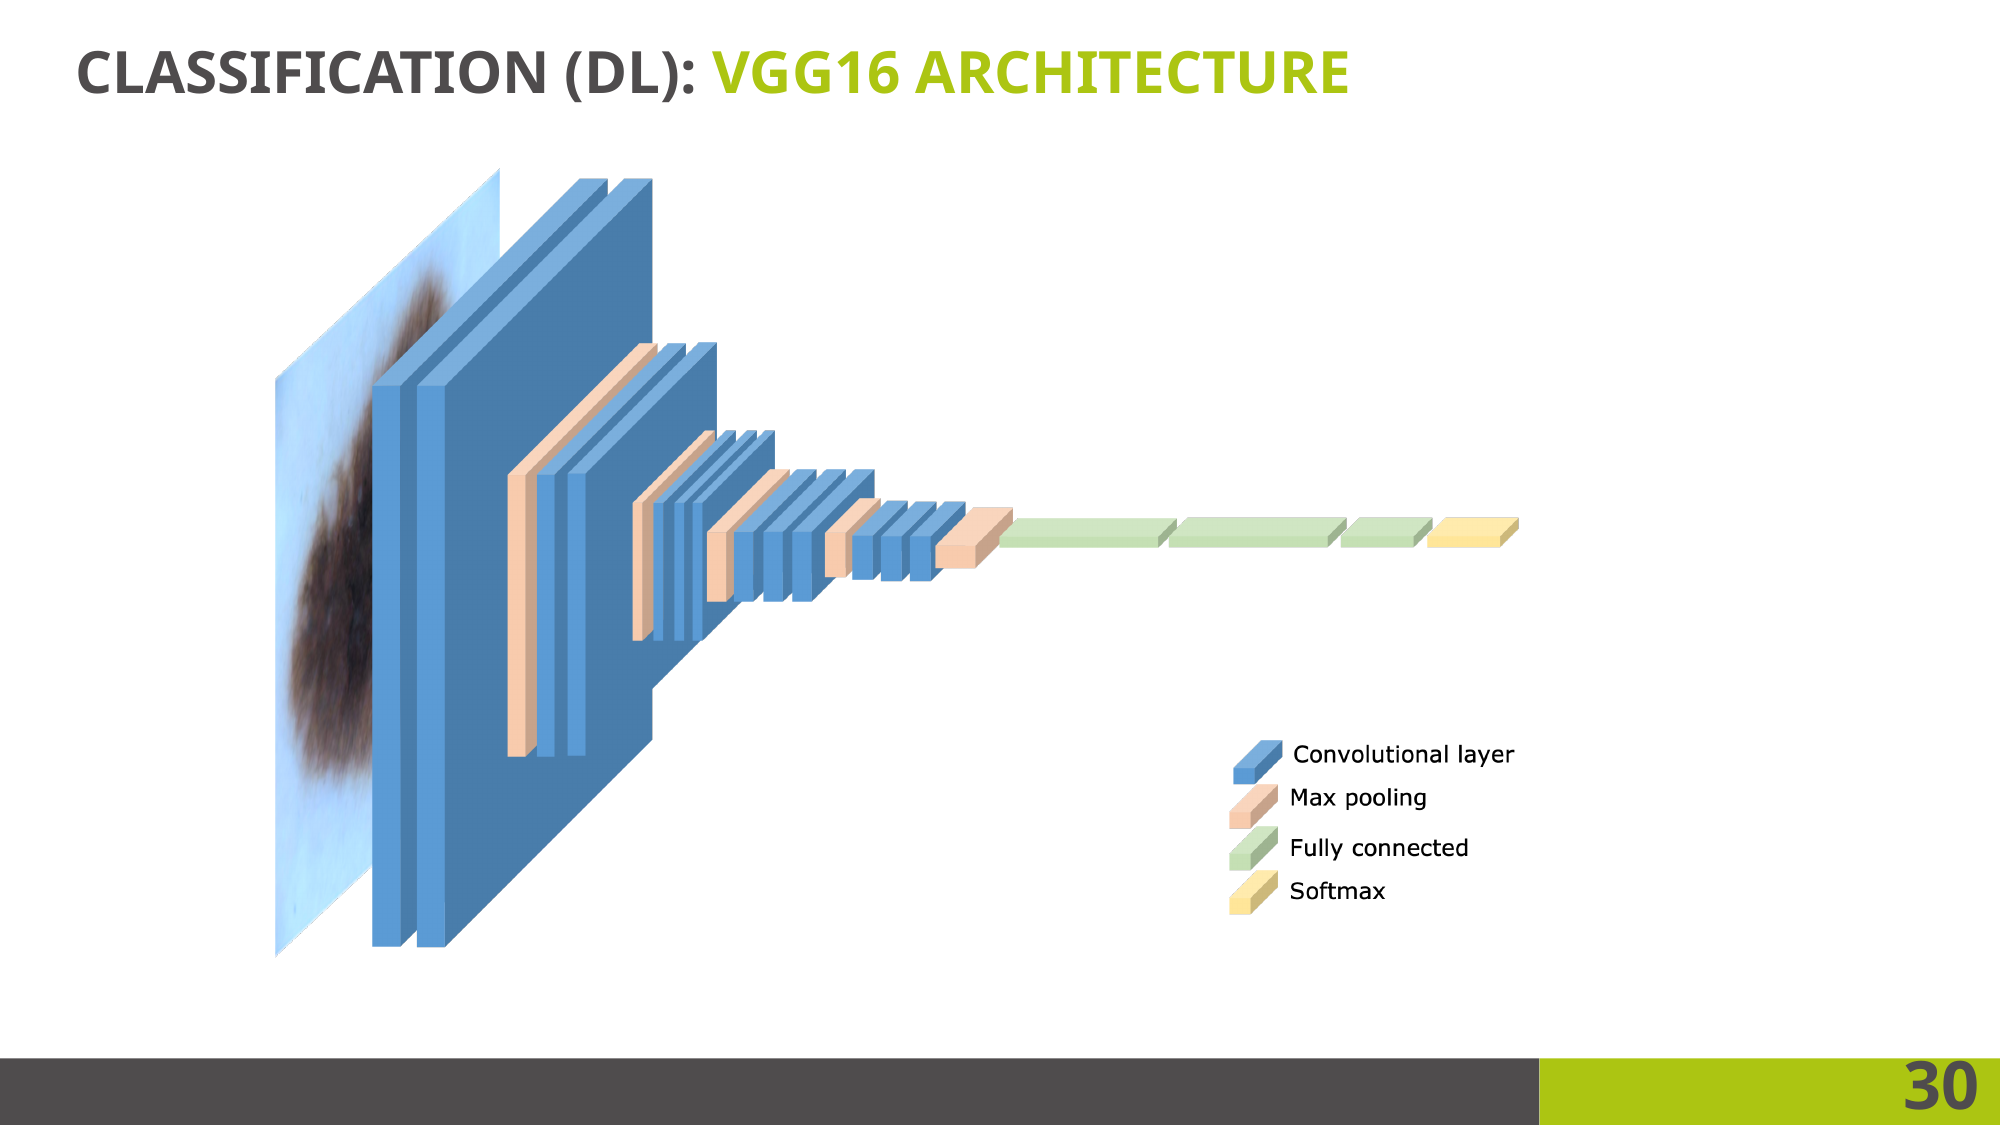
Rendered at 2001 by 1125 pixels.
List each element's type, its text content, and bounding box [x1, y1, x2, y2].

picture [272, 167, 1728, 958]
text_box [0, 1057, 1538, 1125]
slide_number 30 [1544, 1058, 1995, 1119]
text_box [1538, 1057, 2000, 1125]
text_box CLASSIFICATION (DL): VGG16 ARCHITECTURE [60, 27, 1807, 113]
